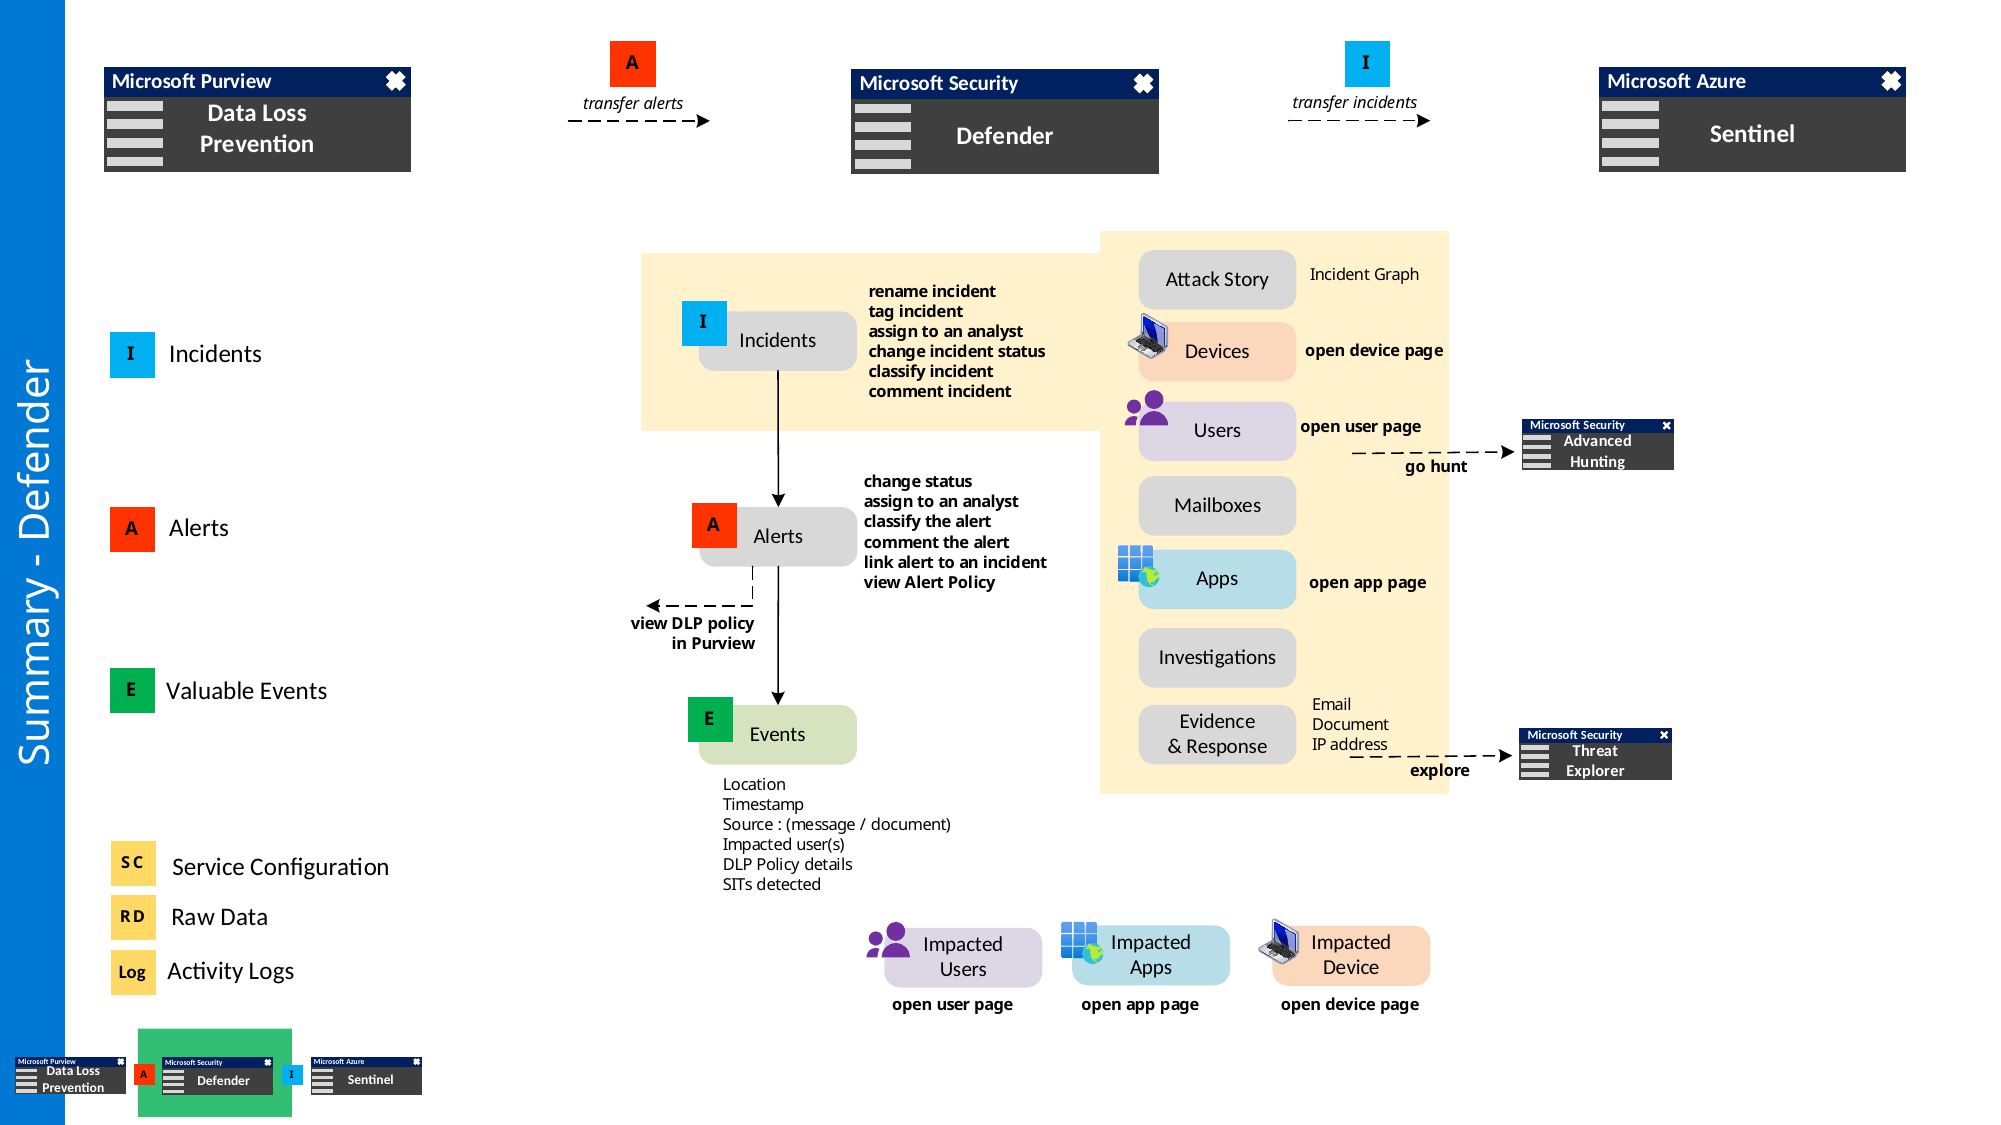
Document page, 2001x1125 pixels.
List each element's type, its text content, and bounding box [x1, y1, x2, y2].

picture [13, 1053, 423, 1104]
picture [98, 59, 413, 174]
picture [619, 227, 1677, 905]
picture [1593, 59, 1909, 174]
text_box [137, 1104, 293, 1118]
picture [106, 664, 343, 721]
text_box Summary - Defender [0, 0, 65, 1125]
text_box [137, 1028, 293, 1053]
picture [106, 503, 244, 559]
picture [1281, 38, 1432, 130]
picture [106, 328, 277, 384]
picture [564, 38, 713, 130]
picture [106, 837, 405, 1001]
picture [863, 915, 1432, 1026]
picture [846, 62, 1161, 177]
